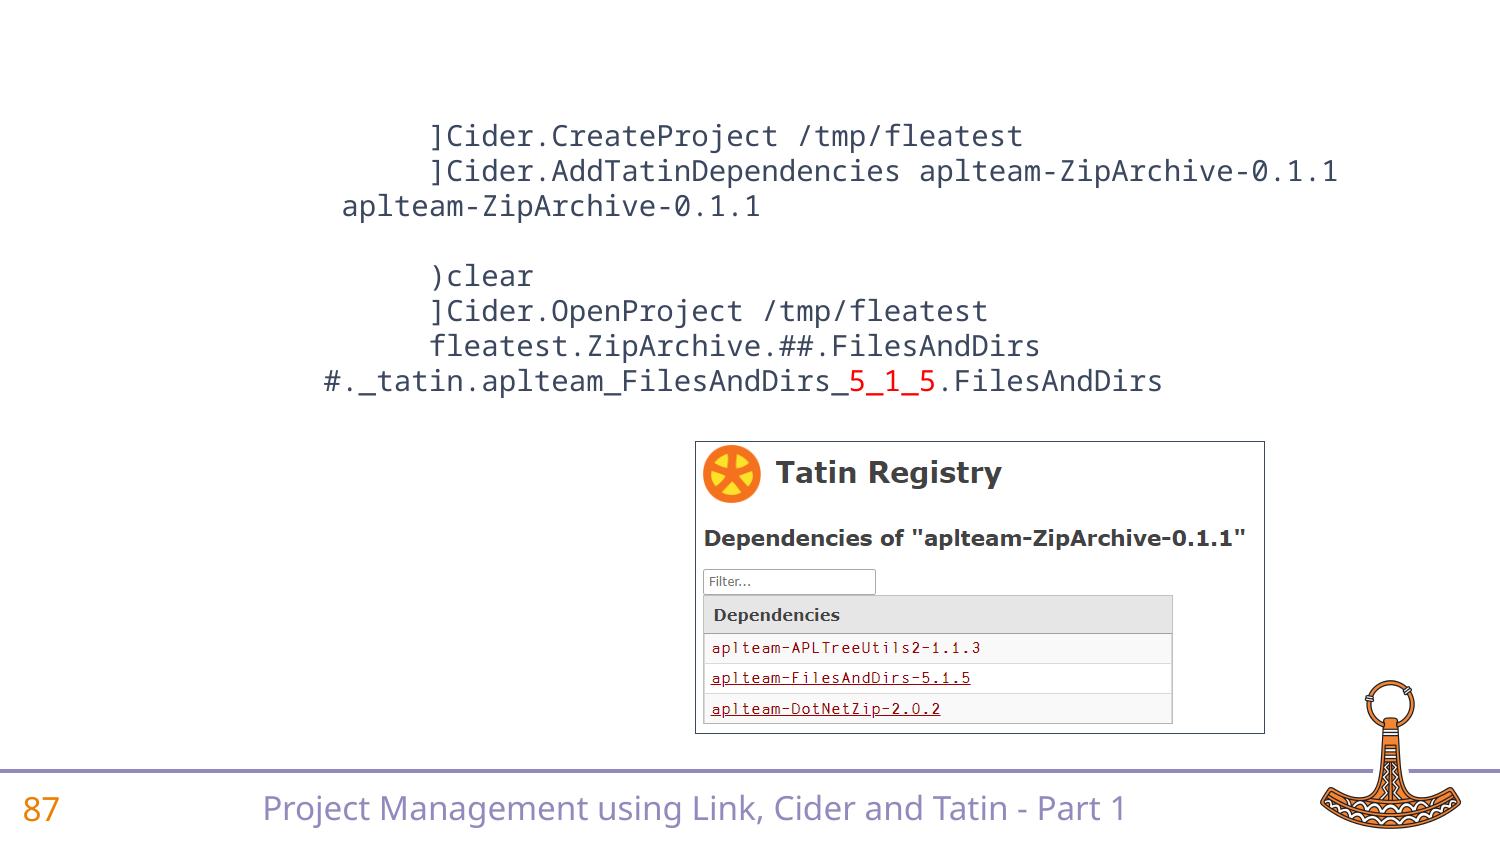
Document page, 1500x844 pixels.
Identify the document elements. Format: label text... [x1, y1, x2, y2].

picture [695, 441, 1265, 734]
picture [1320, 680, 1461, 829]
text_box ]Cider.CreateProject /tmp/fleatest ]Cider.AddTatinDependencies aplteam-ZipArchive-0.1.1 aplteam-ZipArchive-0.1.1 )clear ]Cider.OpenProject /tmp/fleatest fleatest.ZipArchive.##.FilesAndDirs #._tatin.aplteam_FilesAndDirs_5_1_5.FilesAndDirs [308, 110, 1354, 475]
